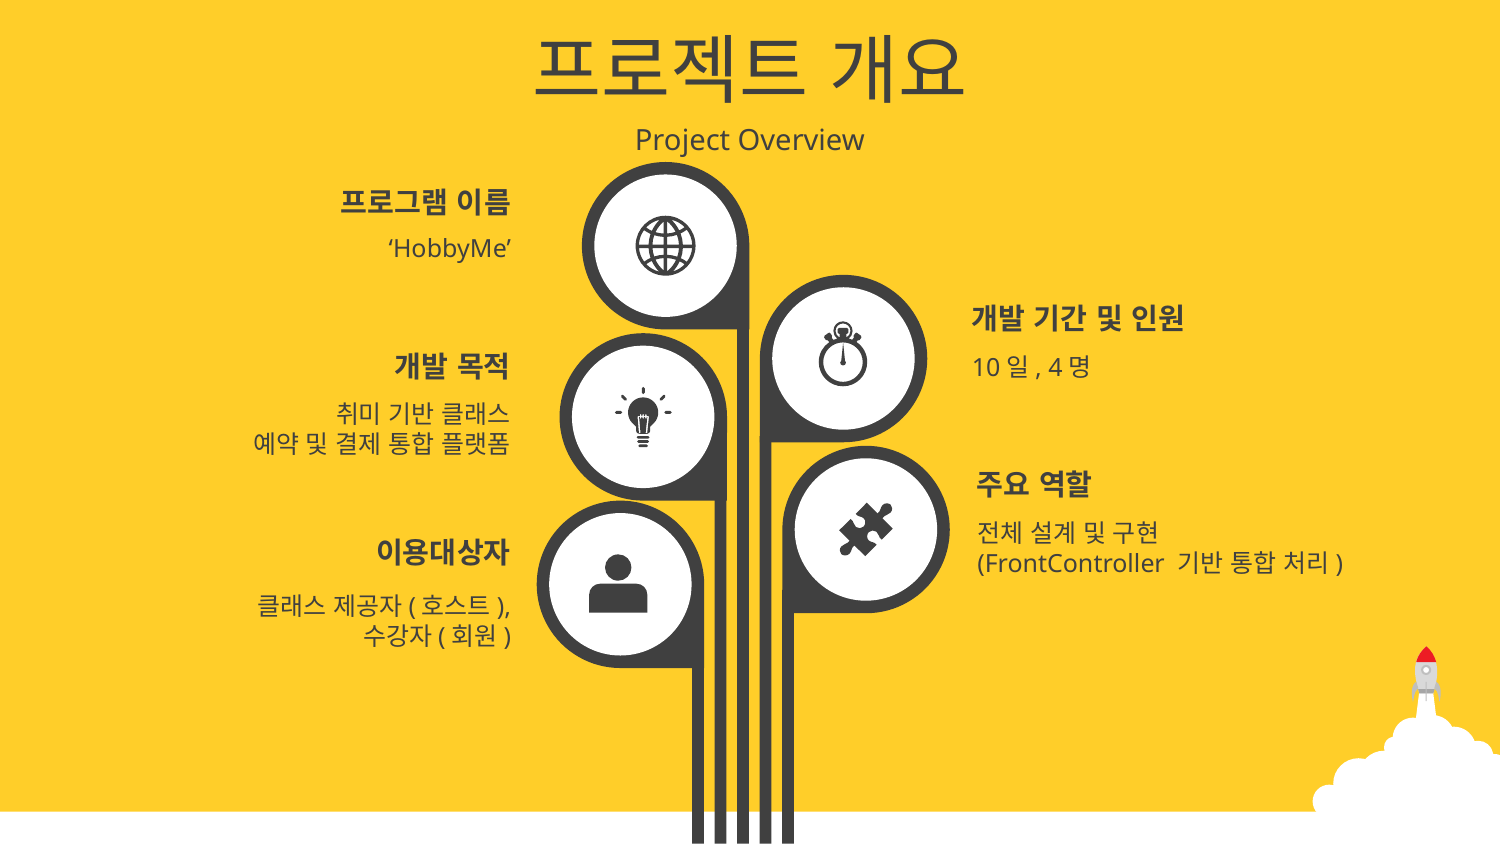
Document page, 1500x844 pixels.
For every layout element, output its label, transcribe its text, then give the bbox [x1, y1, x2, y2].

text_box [536, 500, 705, 669]
text_box [735, 336, 751, 844]
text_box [782, 445, 950, 614]
text_box 프로그램 이름 [109, 176, 526, 227]
text_box 취미 기반 클래스 예약 및 결제 통합 플랫폼 [109, 391, 526, 466]
text_box [690, 675, 706, 844]
list 프로젝트 개요 [0, 20, 1500, 114]
text_box [758, 450, 774, 844]
text_box [713, 507, 729, 844]
text_box 개발 기간 및 인원 [957, 292, 1374, 343]
text_box 클래스 제공자(호스트), 수강자(회원) [109, 583, 526, 658]
list Project Overview [0, 114, 1500, 162]
text_box [780, 620, 796, 844]
text_box 개발 목적 [109, 340, 526, 391]
text_box 전체 설계 및 구현 (FrontController 기반 통합 처리) [962, 509, 1380, 585]
text_box ‘HobbyMe’ [109, 227, 526, 271]
text_box 주요 역할 [962, 459, 1379, 509]
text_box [581, 161, 750, 330]
text_box 이용대상자 [109, 527, 526, 577]
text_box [759, 274, 928, 443]
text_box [559, 332, 728, 501]
text_box 10일, 4명 [957, 343, 1374, 389]
